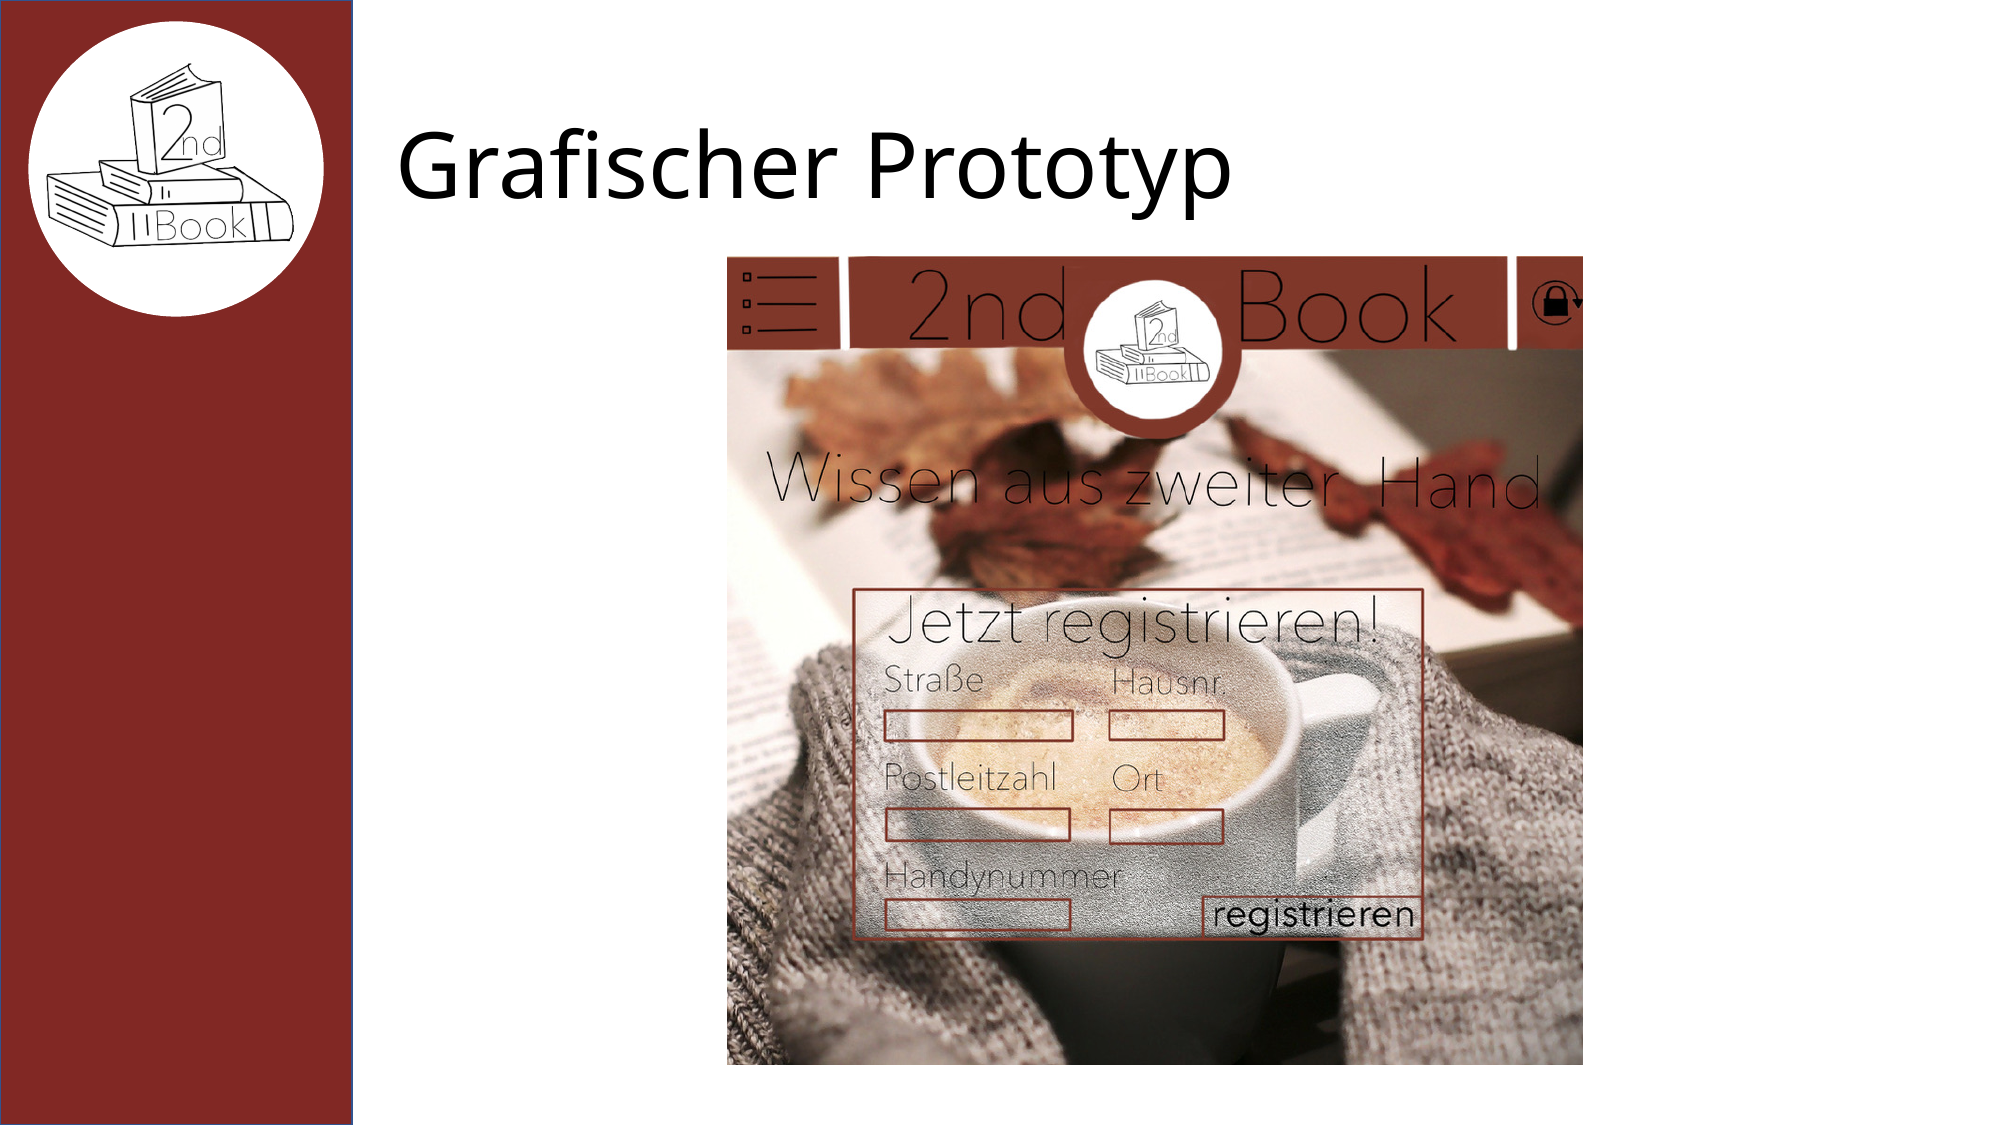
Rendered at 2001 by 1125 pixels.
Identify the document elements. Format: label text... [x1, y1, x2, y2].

title Grafischer Prototyp [385, 59, 1863, 278]
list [727, 256, 1584, 1065]
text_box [0, 0, 385, 1125]
